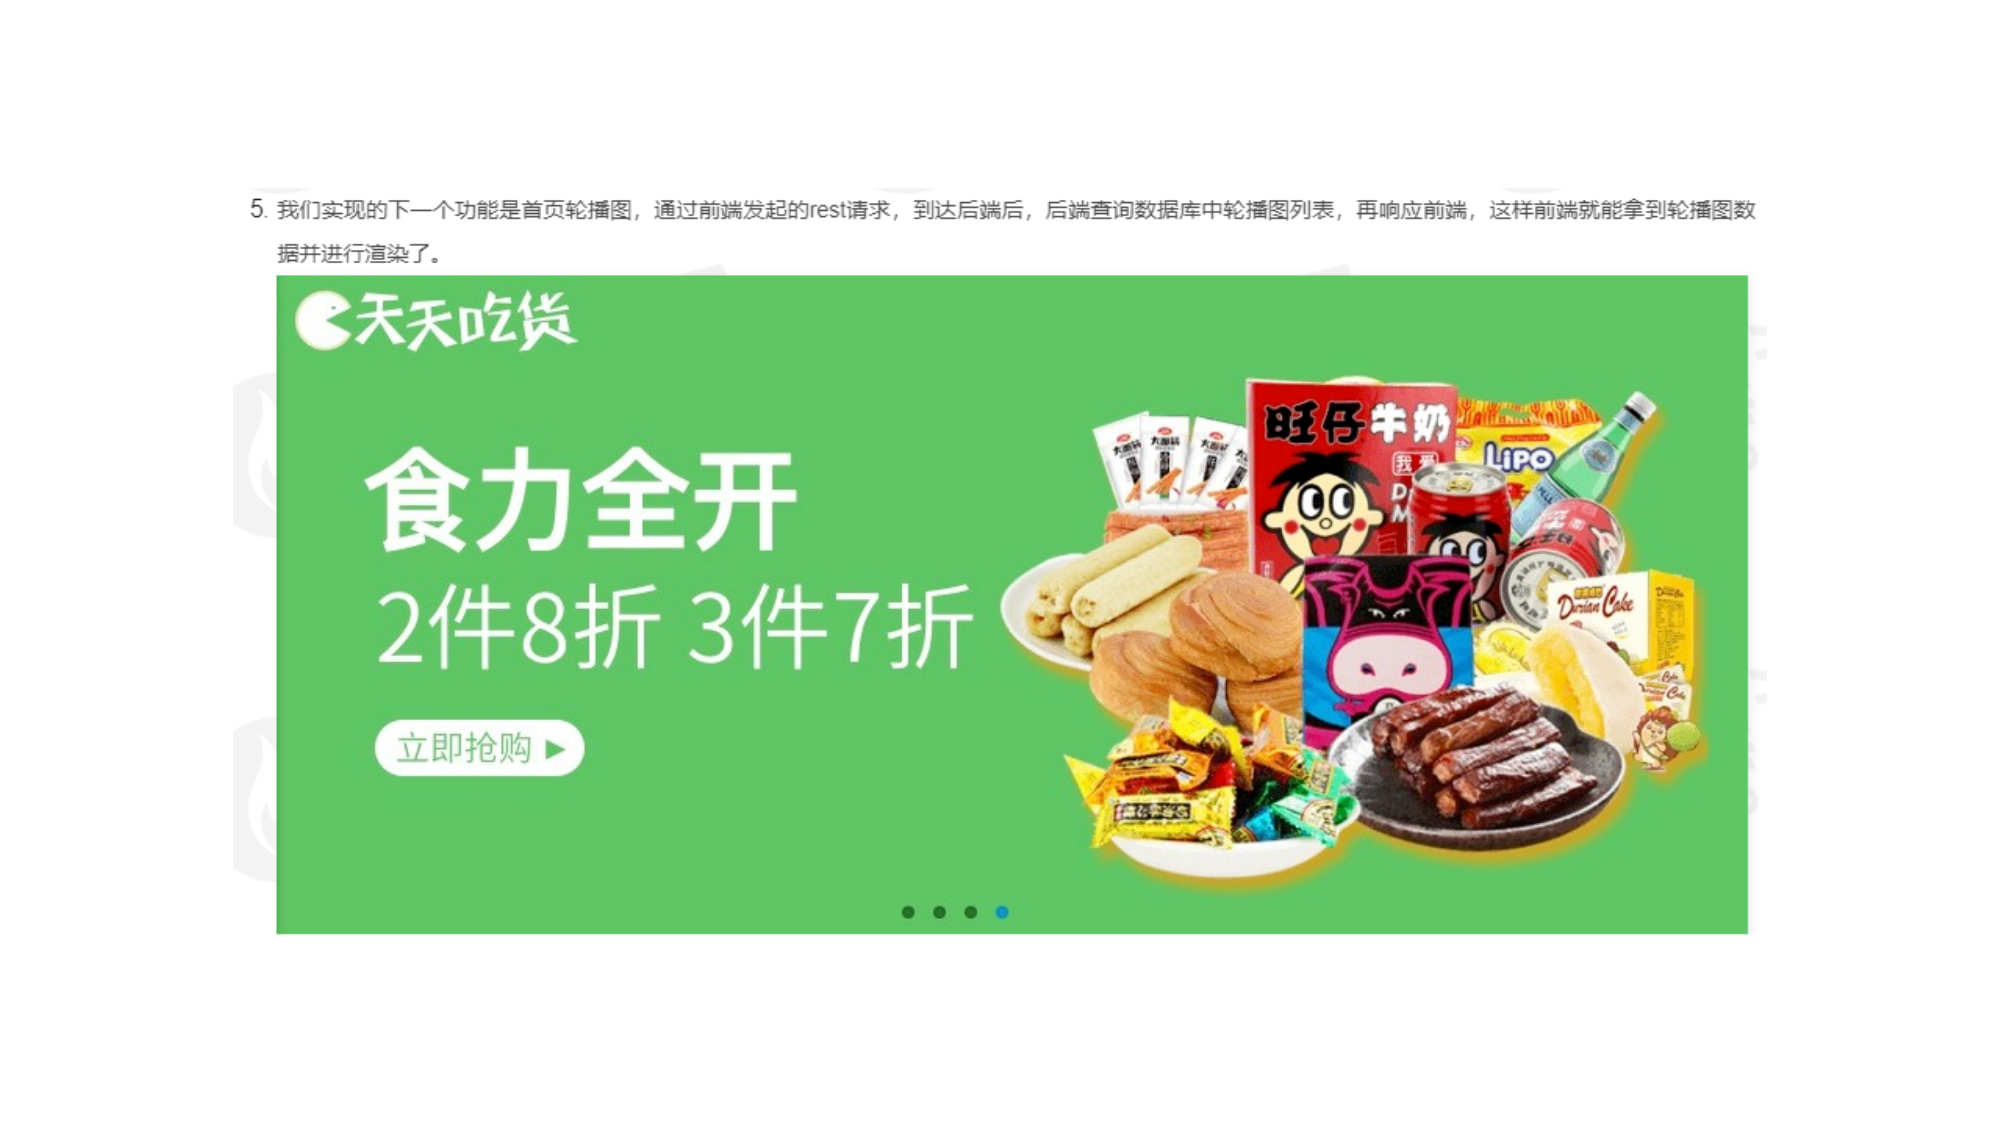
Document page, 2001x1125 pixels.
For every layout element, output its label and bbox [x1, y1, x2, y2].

picture [233, 188, 1767, 936]
